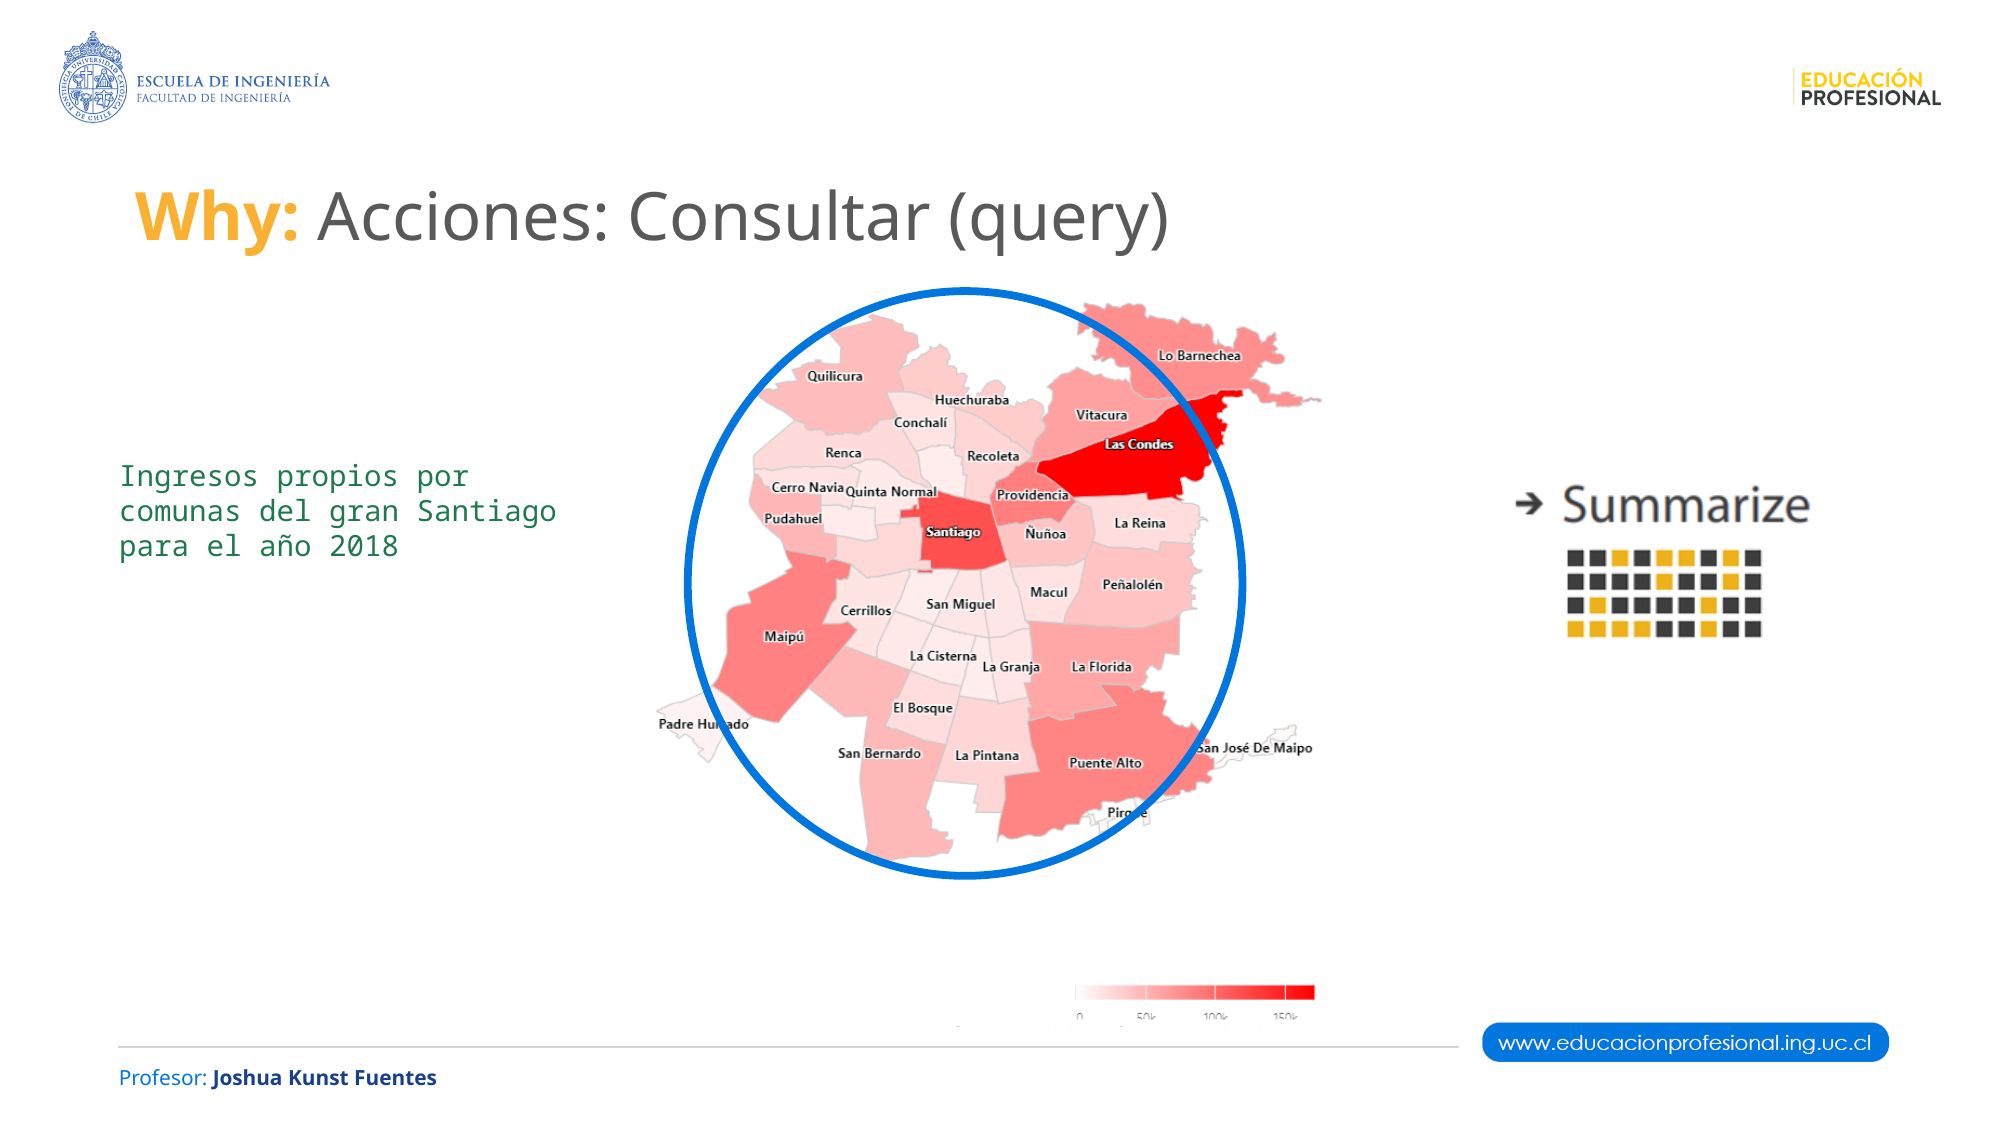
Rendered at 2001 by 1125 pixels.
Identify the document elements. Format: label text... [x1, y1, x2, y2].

text_box Why: Acciones: Consultar (query) [120, 86, 1421, 261]
text_box Ingresos propios por comunas del gran Santiago para el año 2018 [104, 449, 593, 570]
picture [0, 0, 2000, 1125]
